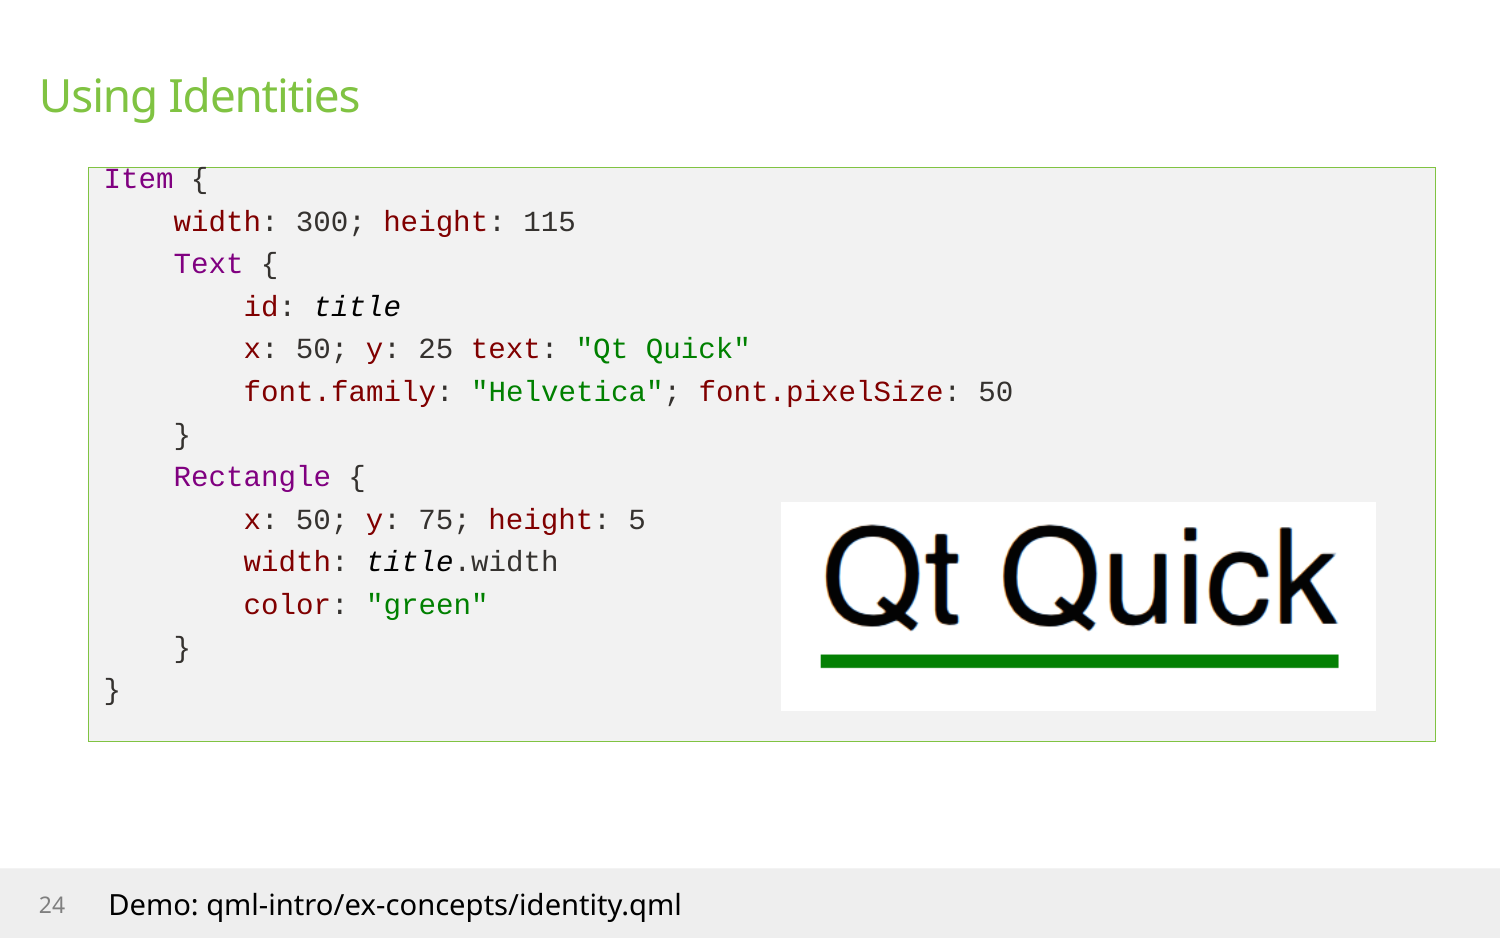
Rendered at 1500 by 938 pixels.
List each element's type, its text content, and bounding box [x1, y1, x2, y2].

slide_number 24 [39, 892, 410, 921]
text_box Demo: qml-intro/ex-concepts/identity.qml [93, 894, 795, 927]
picture [780, 502, 1377, 711]
text_box Item { width: 300; height: 115 Text { id: title x: 50; y: 25 text: "Qt Quick" font.family: "Helvetica"; font.pixelSize: 50 } Rectangle { x: 50; y: 75; height: 5 width: title.width color: "green" } } [88, 167, 1436, 742]
title Using Identities [39, 66, 1052, 195]
